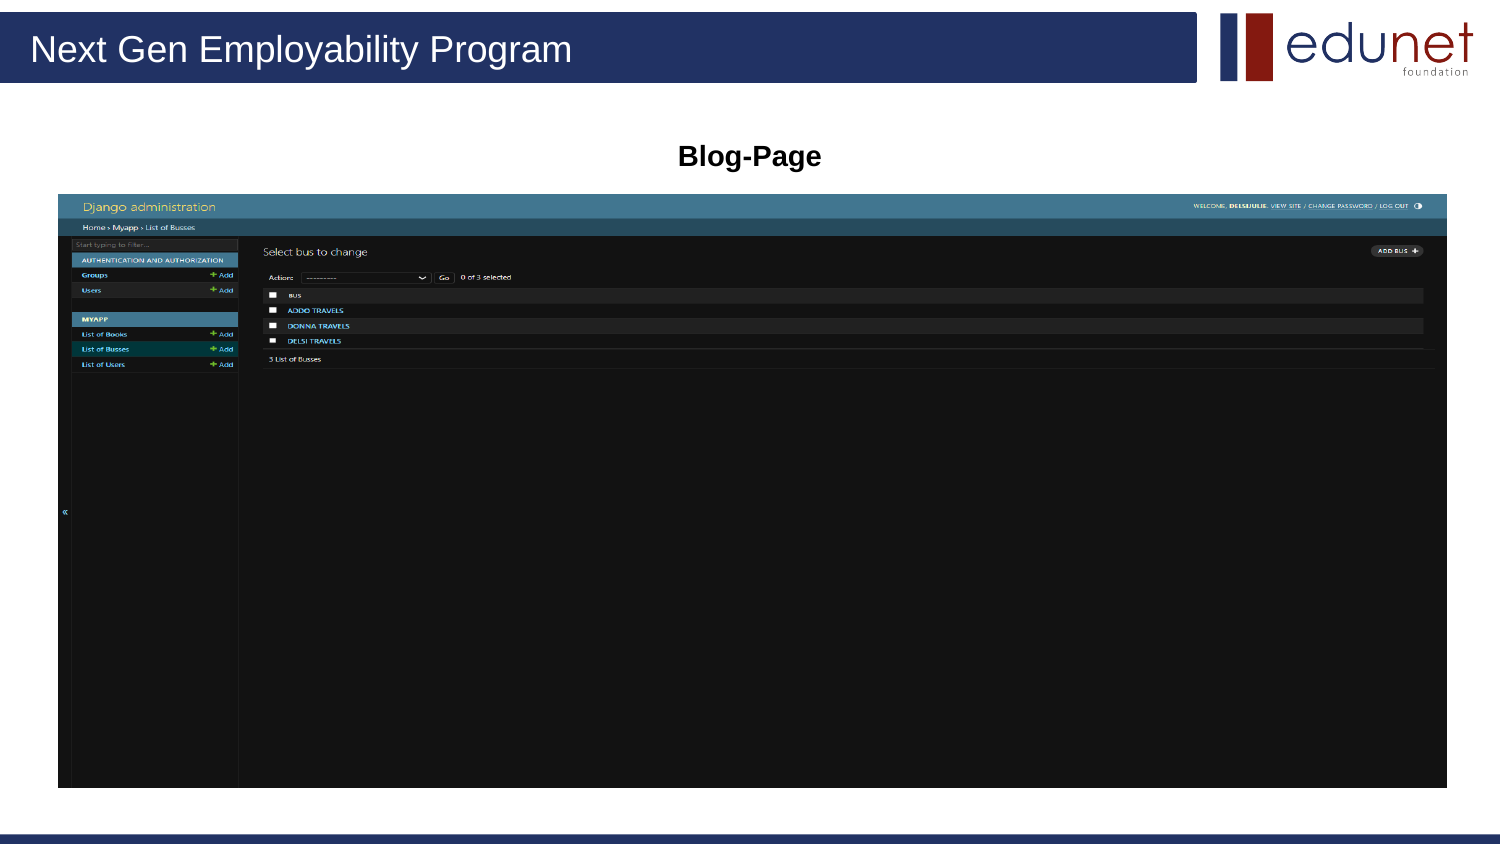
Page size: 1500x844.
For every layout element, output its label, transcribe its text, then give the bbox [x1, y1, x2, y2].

picture [1279, 14, 1482, 83]
picture [58, 194, 1447, 788]
title Blog-Page [103, 101, 1397, 192]
